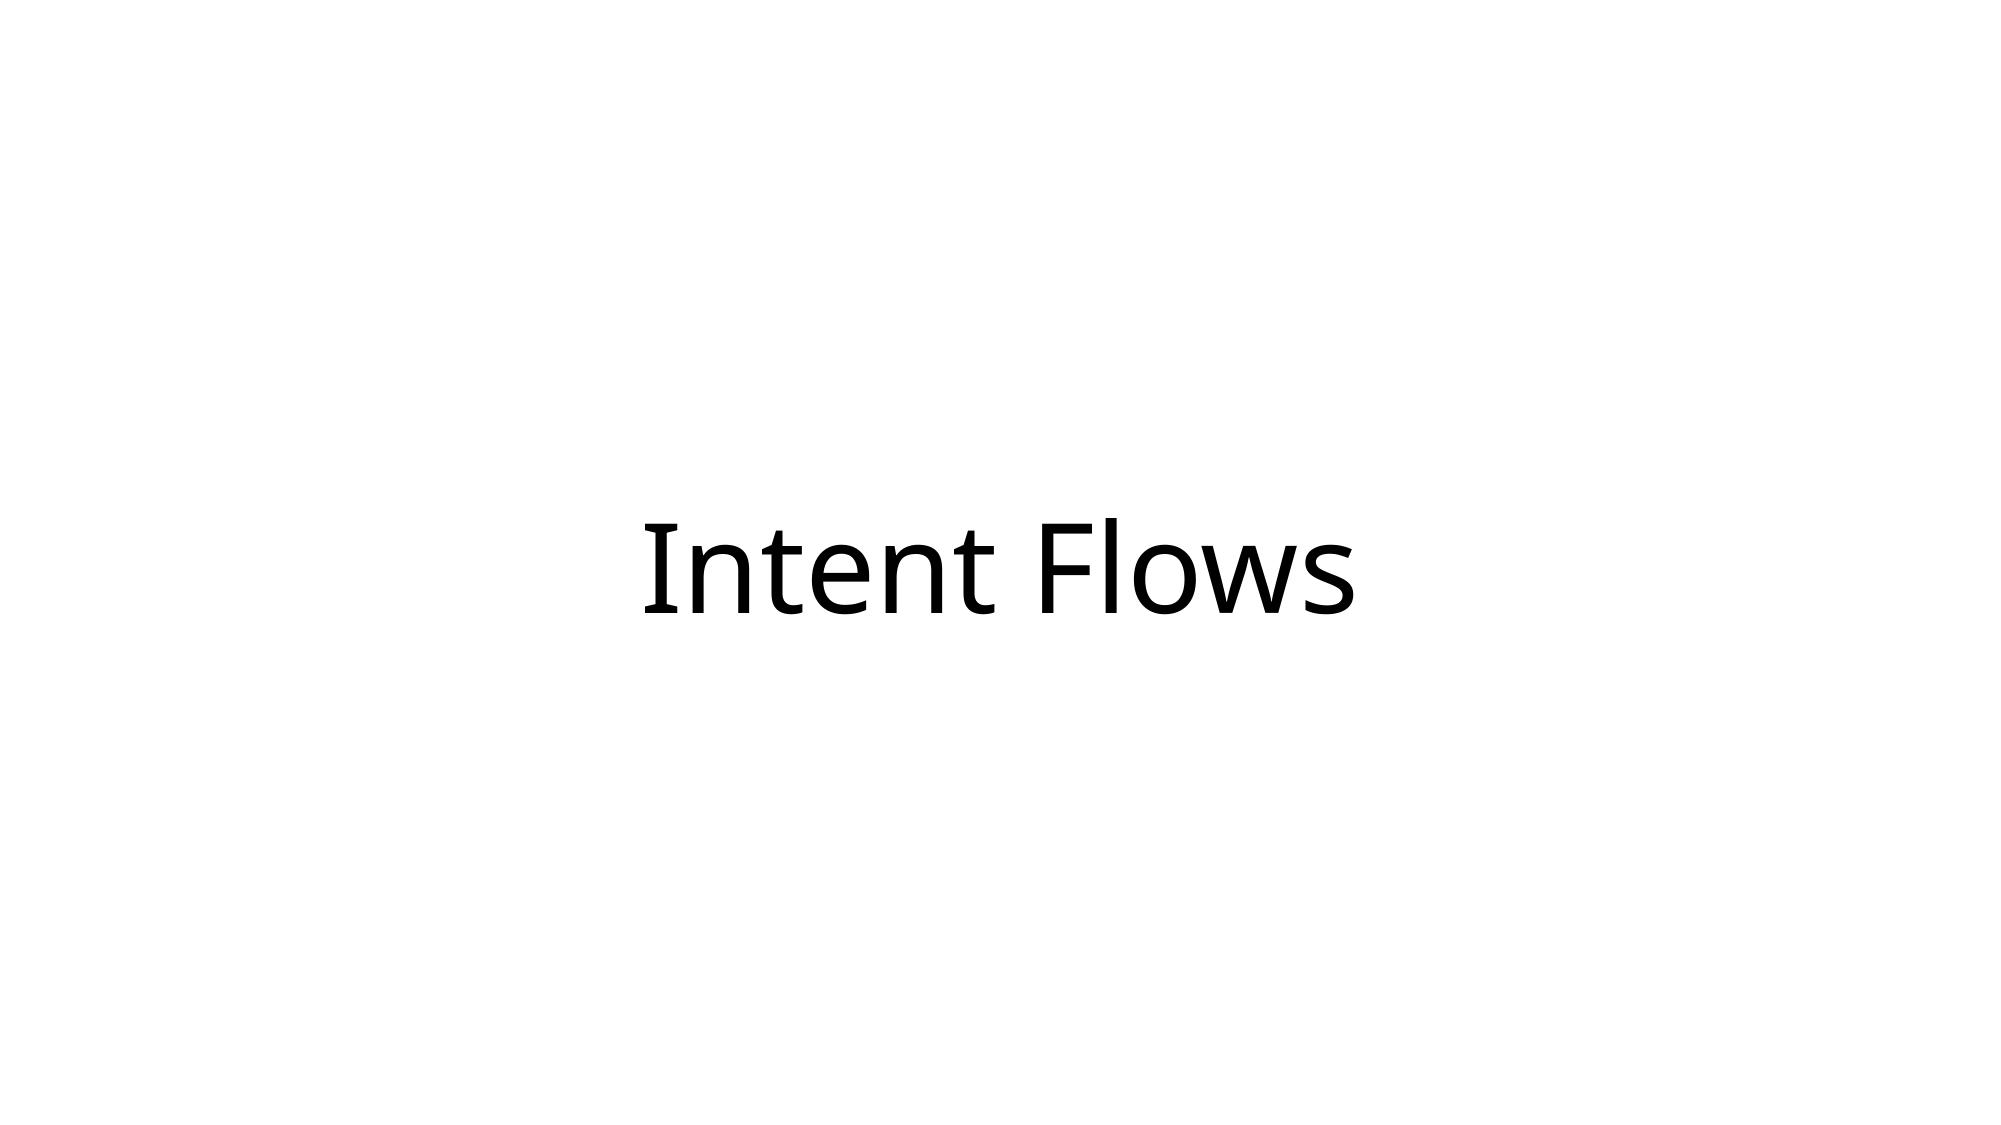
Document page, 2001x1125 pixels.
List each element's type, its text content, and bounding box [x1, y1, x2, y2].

title Intent Flows [249, 476, 1750, 649]
